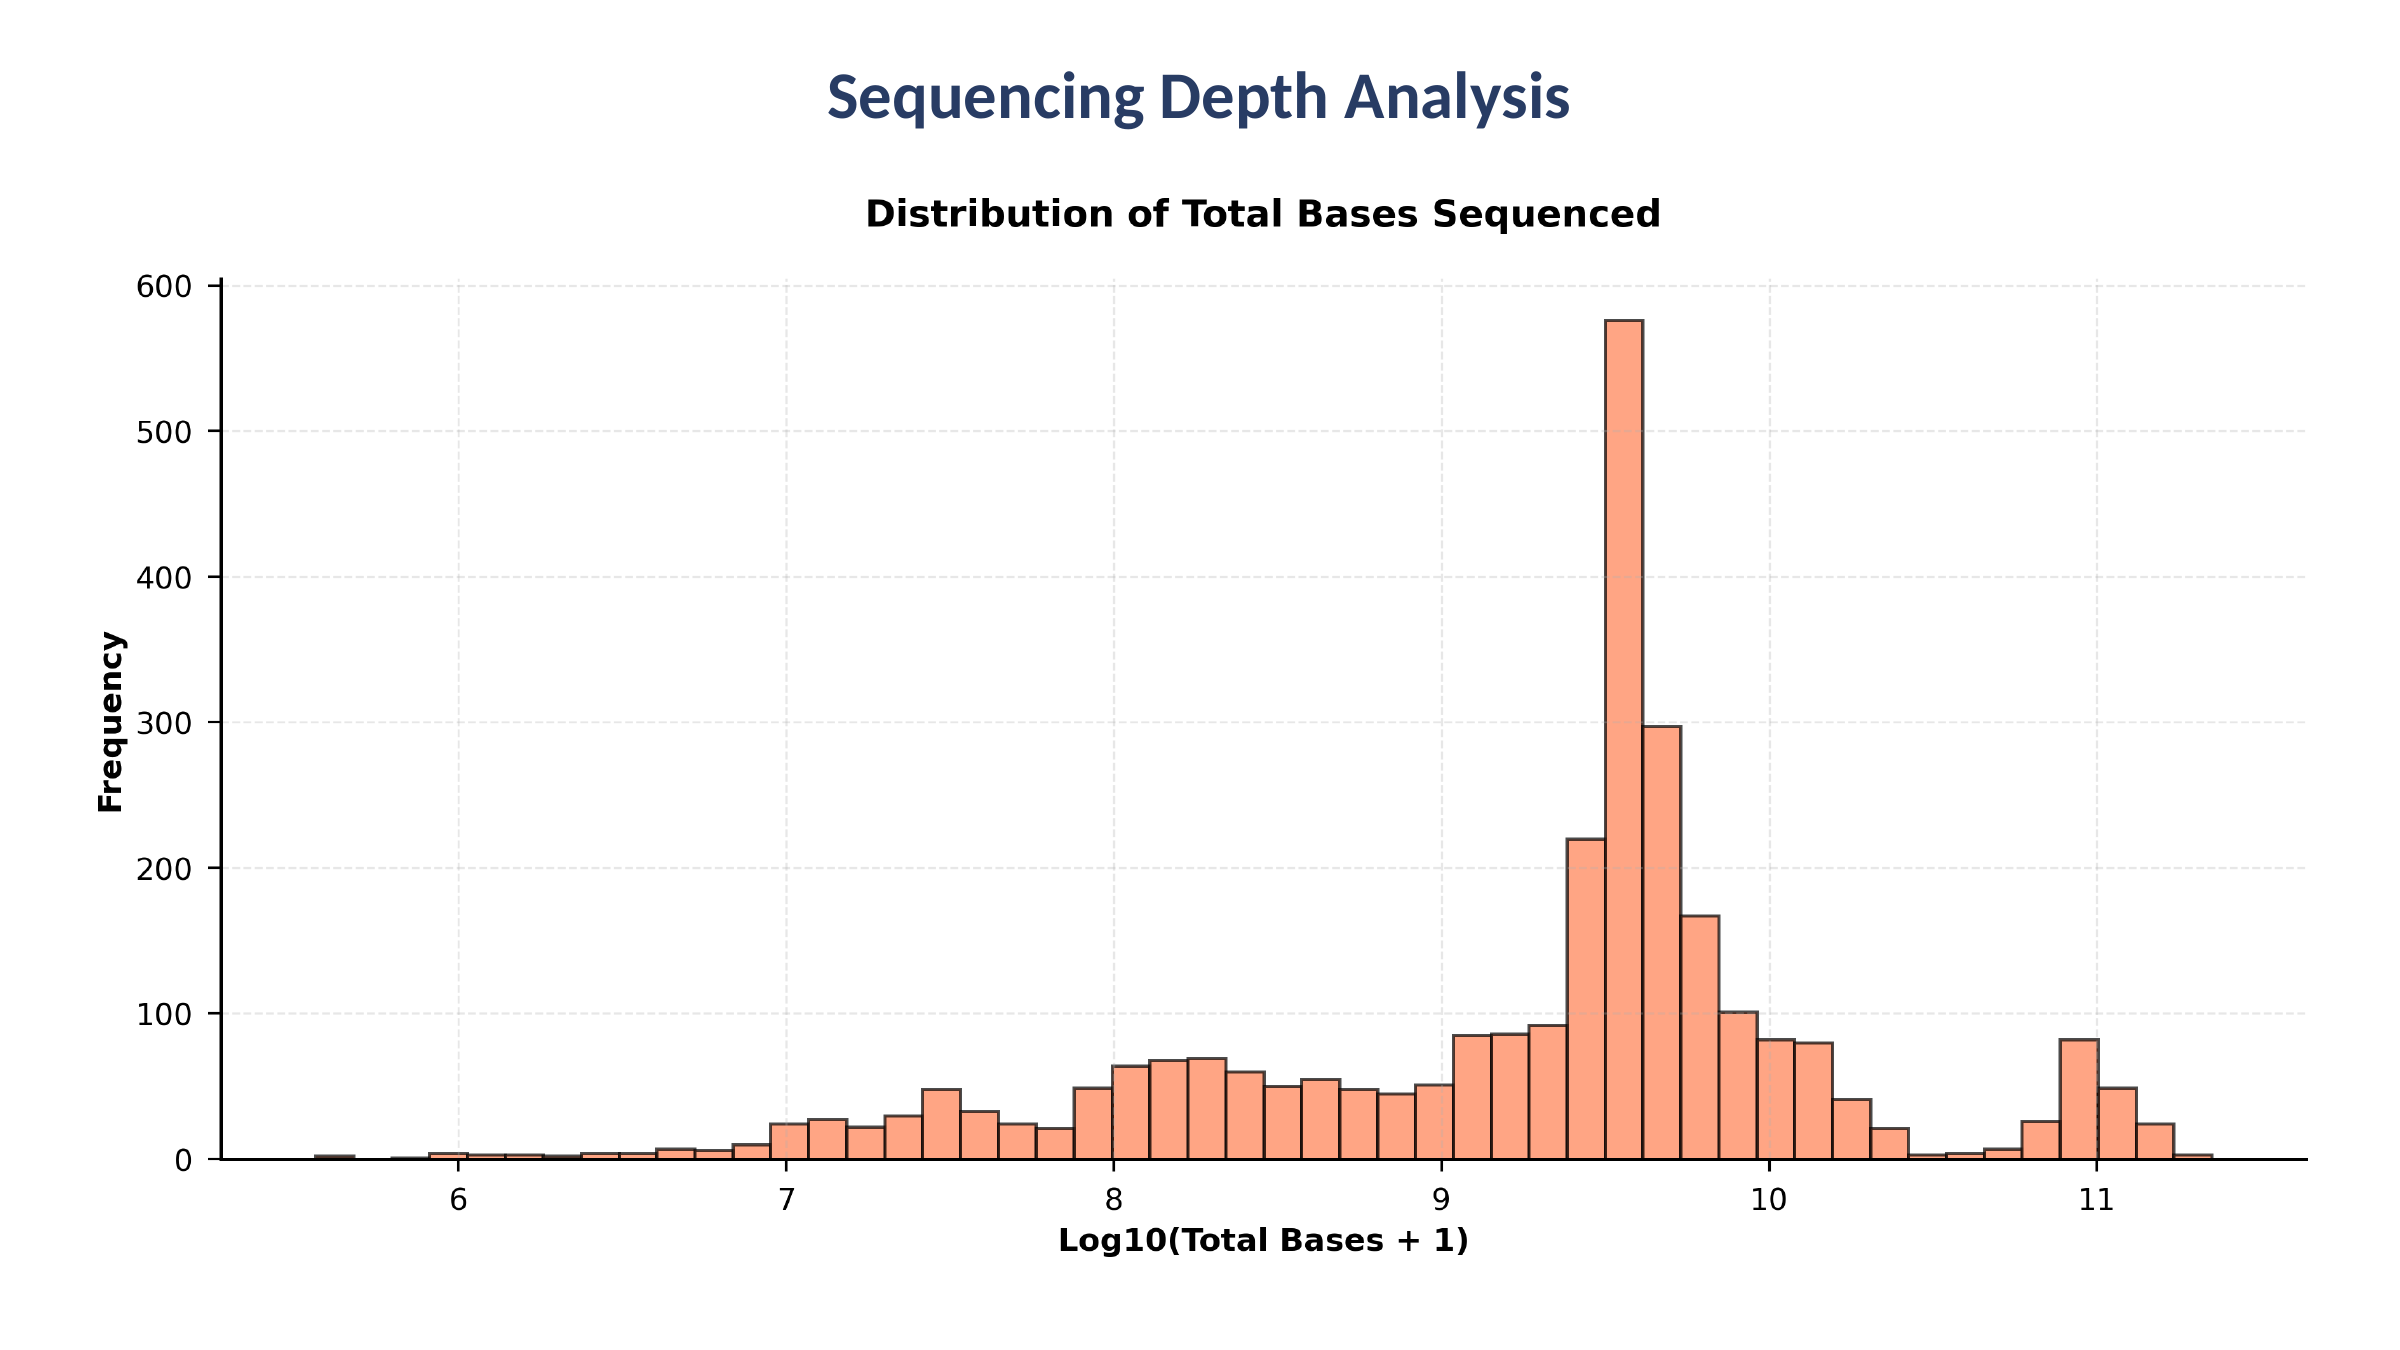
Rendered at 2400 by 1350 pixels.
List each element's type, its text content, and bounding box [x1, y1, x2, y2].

text_box Sequencing Depth Analysis [812, 44, 1588, 140]
picture [74, 179, 2326, 1276]
